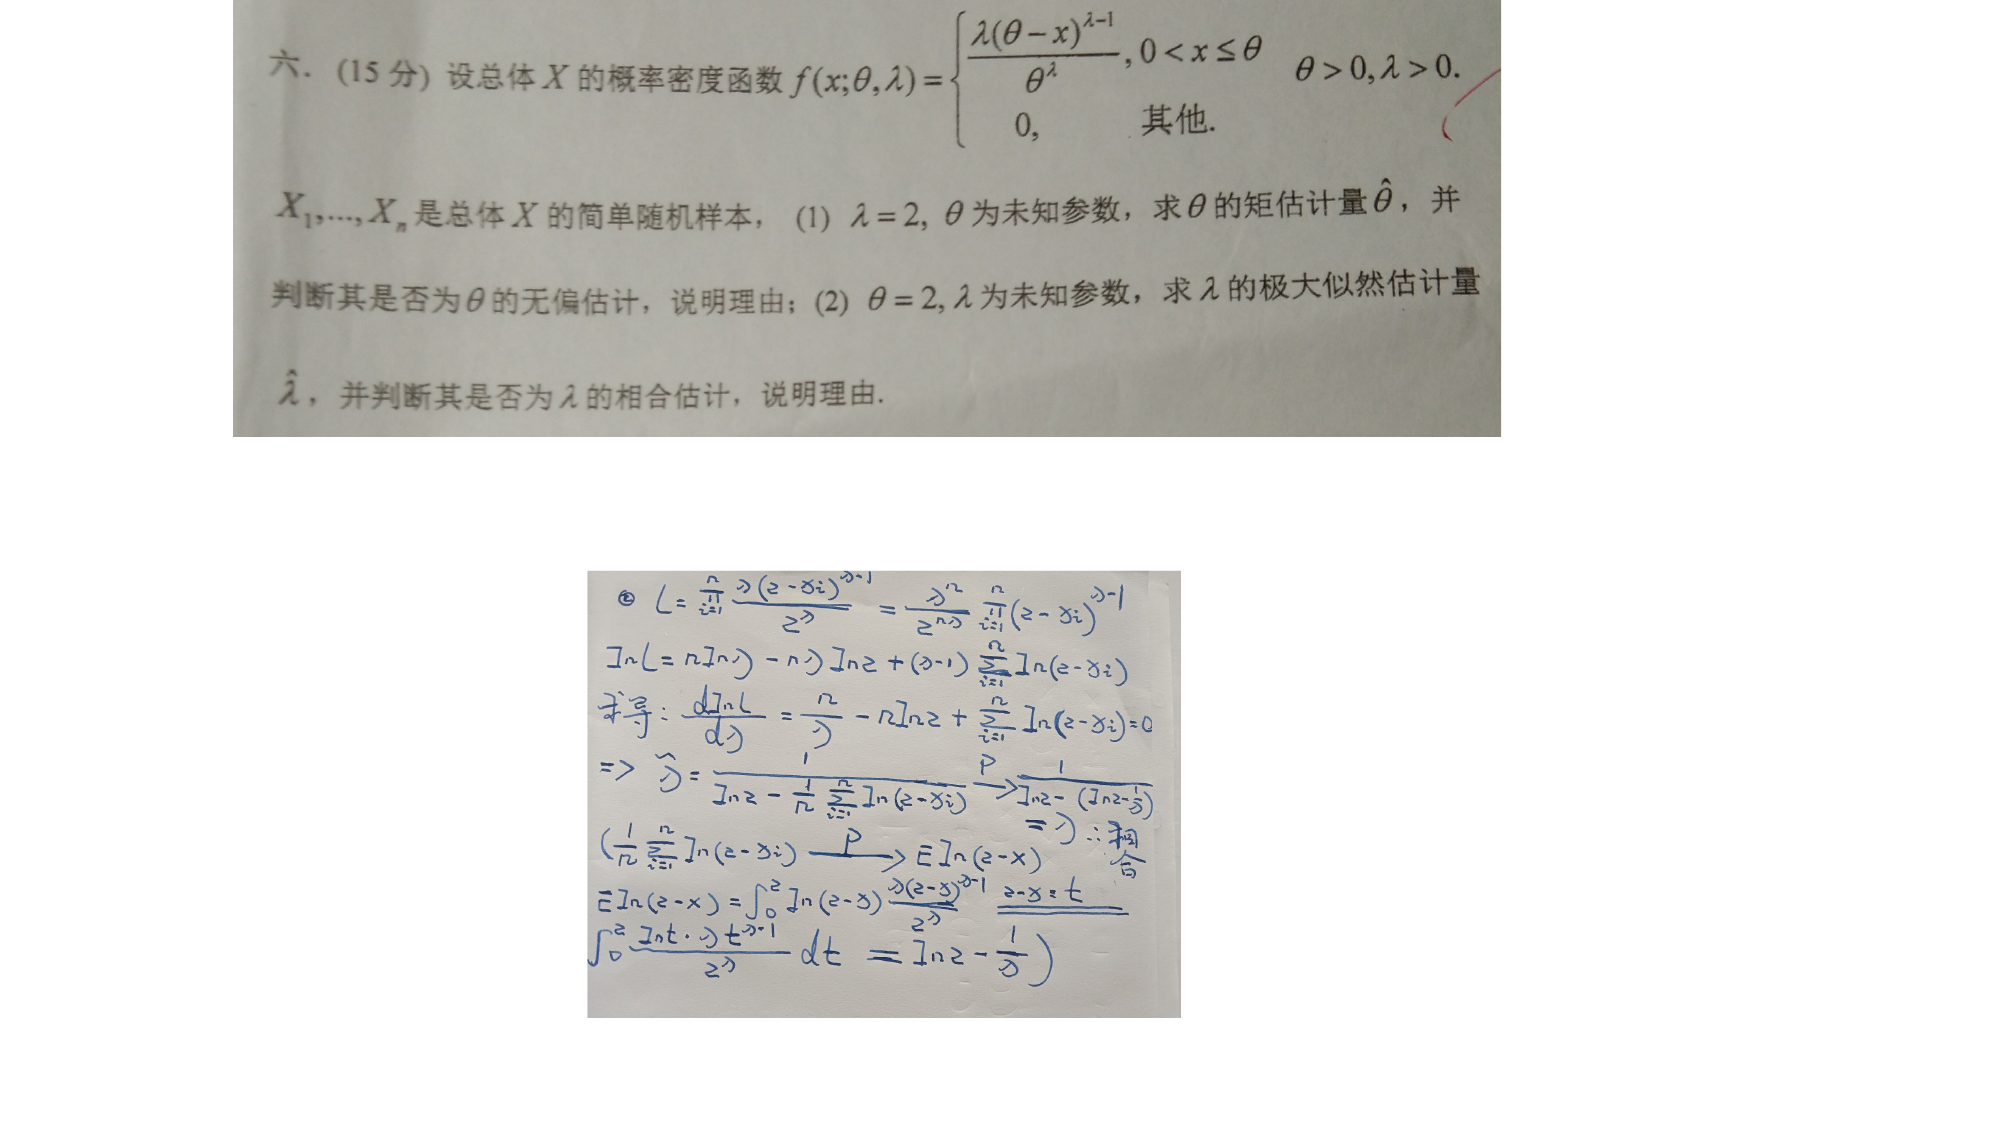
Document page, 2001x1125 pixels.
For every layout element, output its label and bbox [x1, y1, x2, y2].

picture [227, 0, 1502, 437]
picture [588, 497, 1181, 1091]
